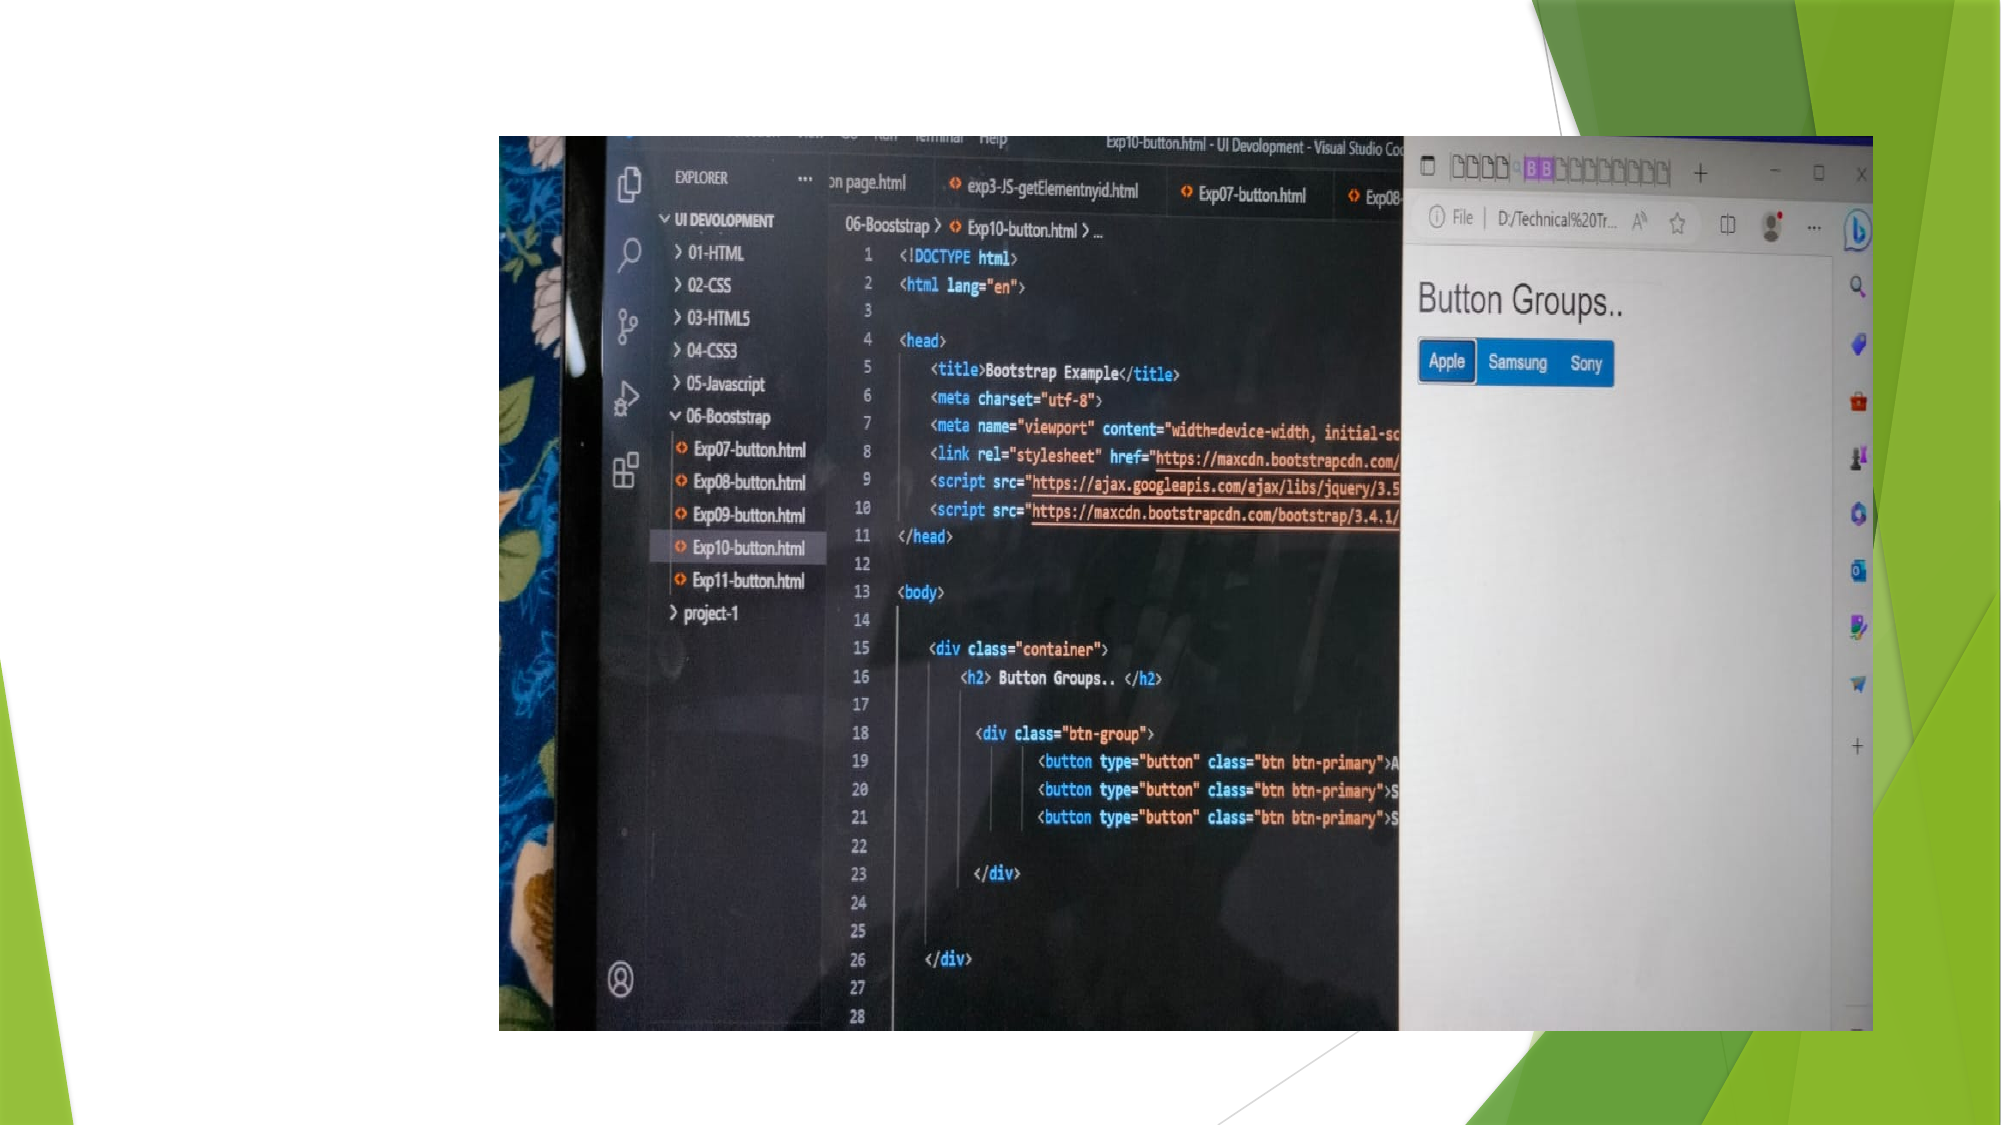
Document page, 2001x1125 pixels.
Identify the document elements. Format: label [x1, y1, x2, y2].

picture [498, 149, 503, 165]
picture [498, 136, 1873, 1031]
